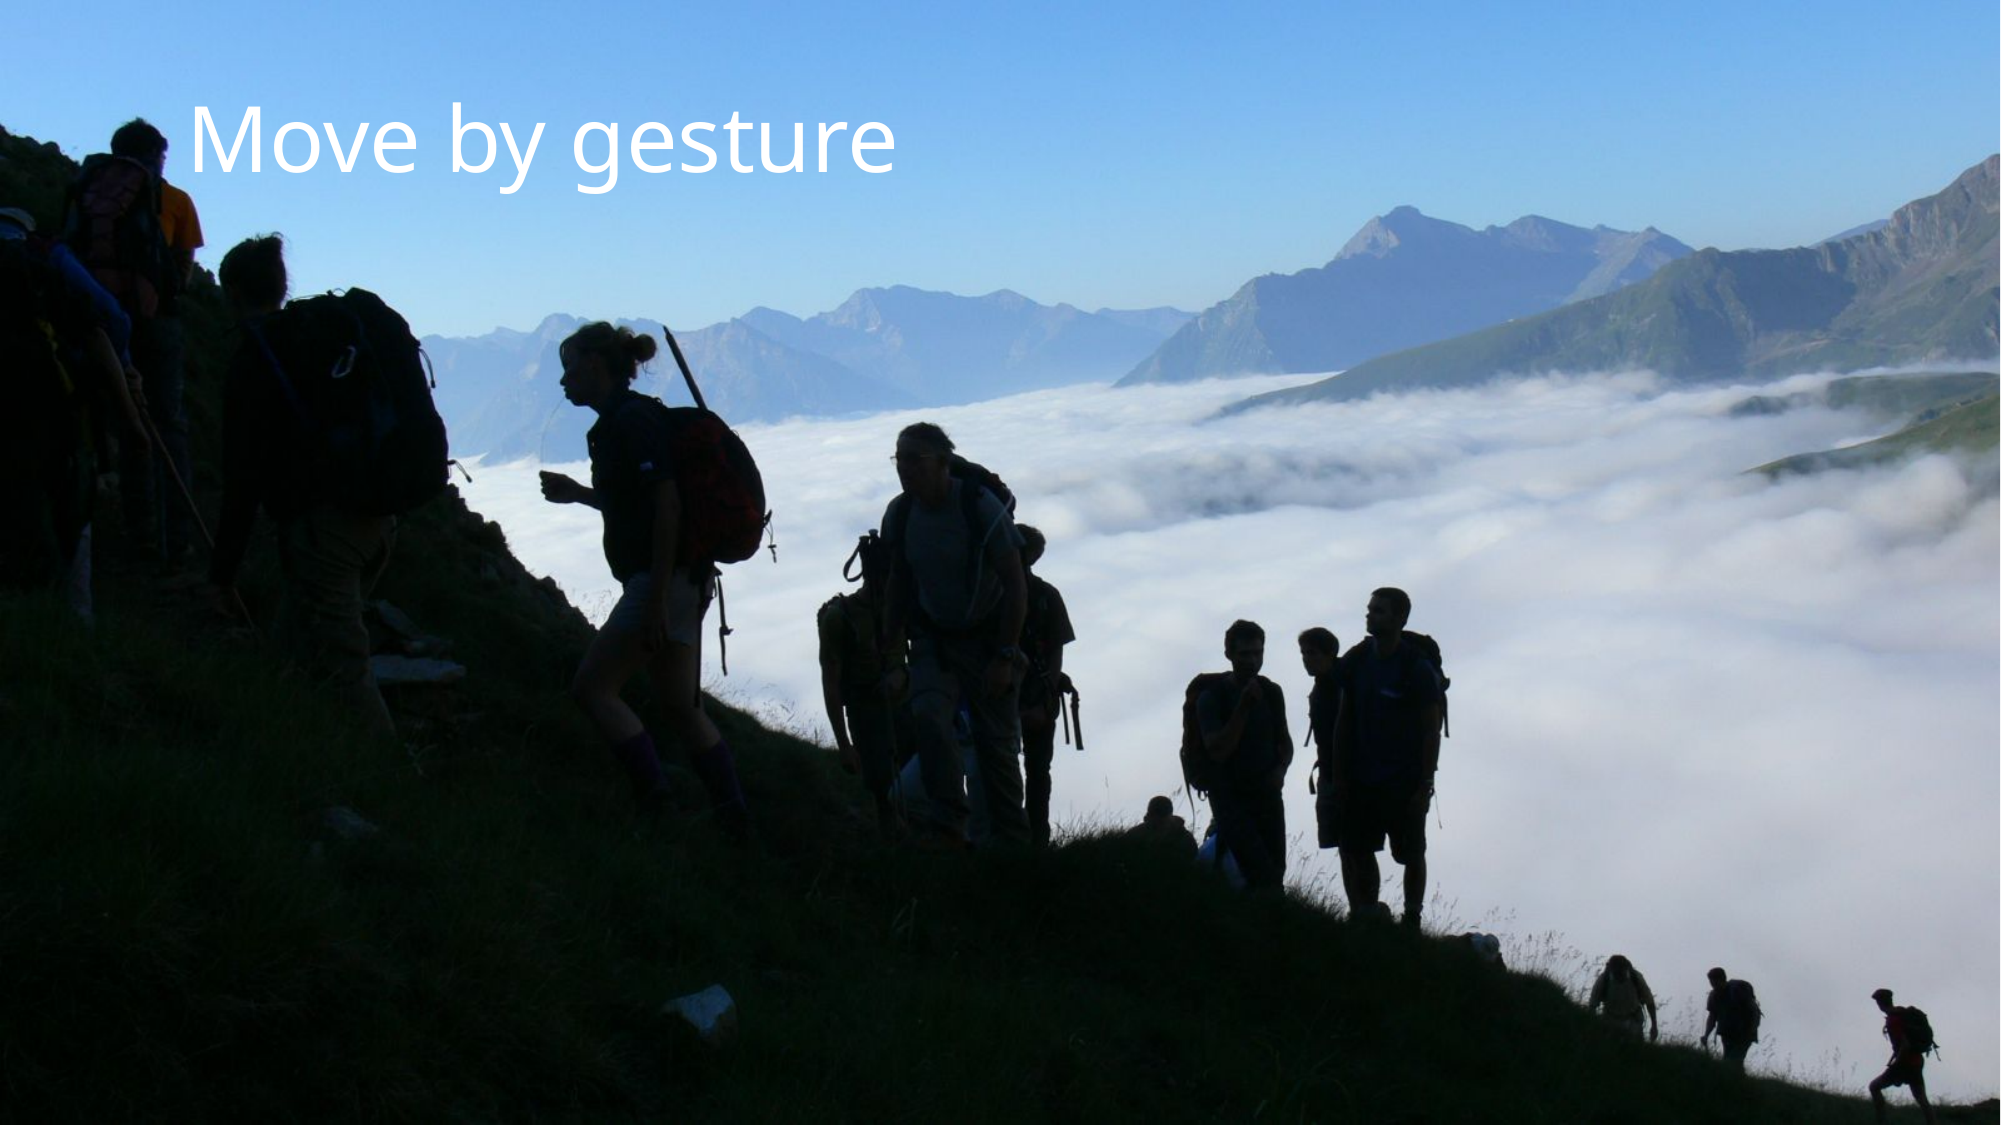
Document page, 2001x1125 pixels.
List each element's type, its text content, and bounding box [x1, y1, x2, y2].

picture [0, 0, 2001, 1125]
title Move by gesture [171, 34, 1897, 252]
